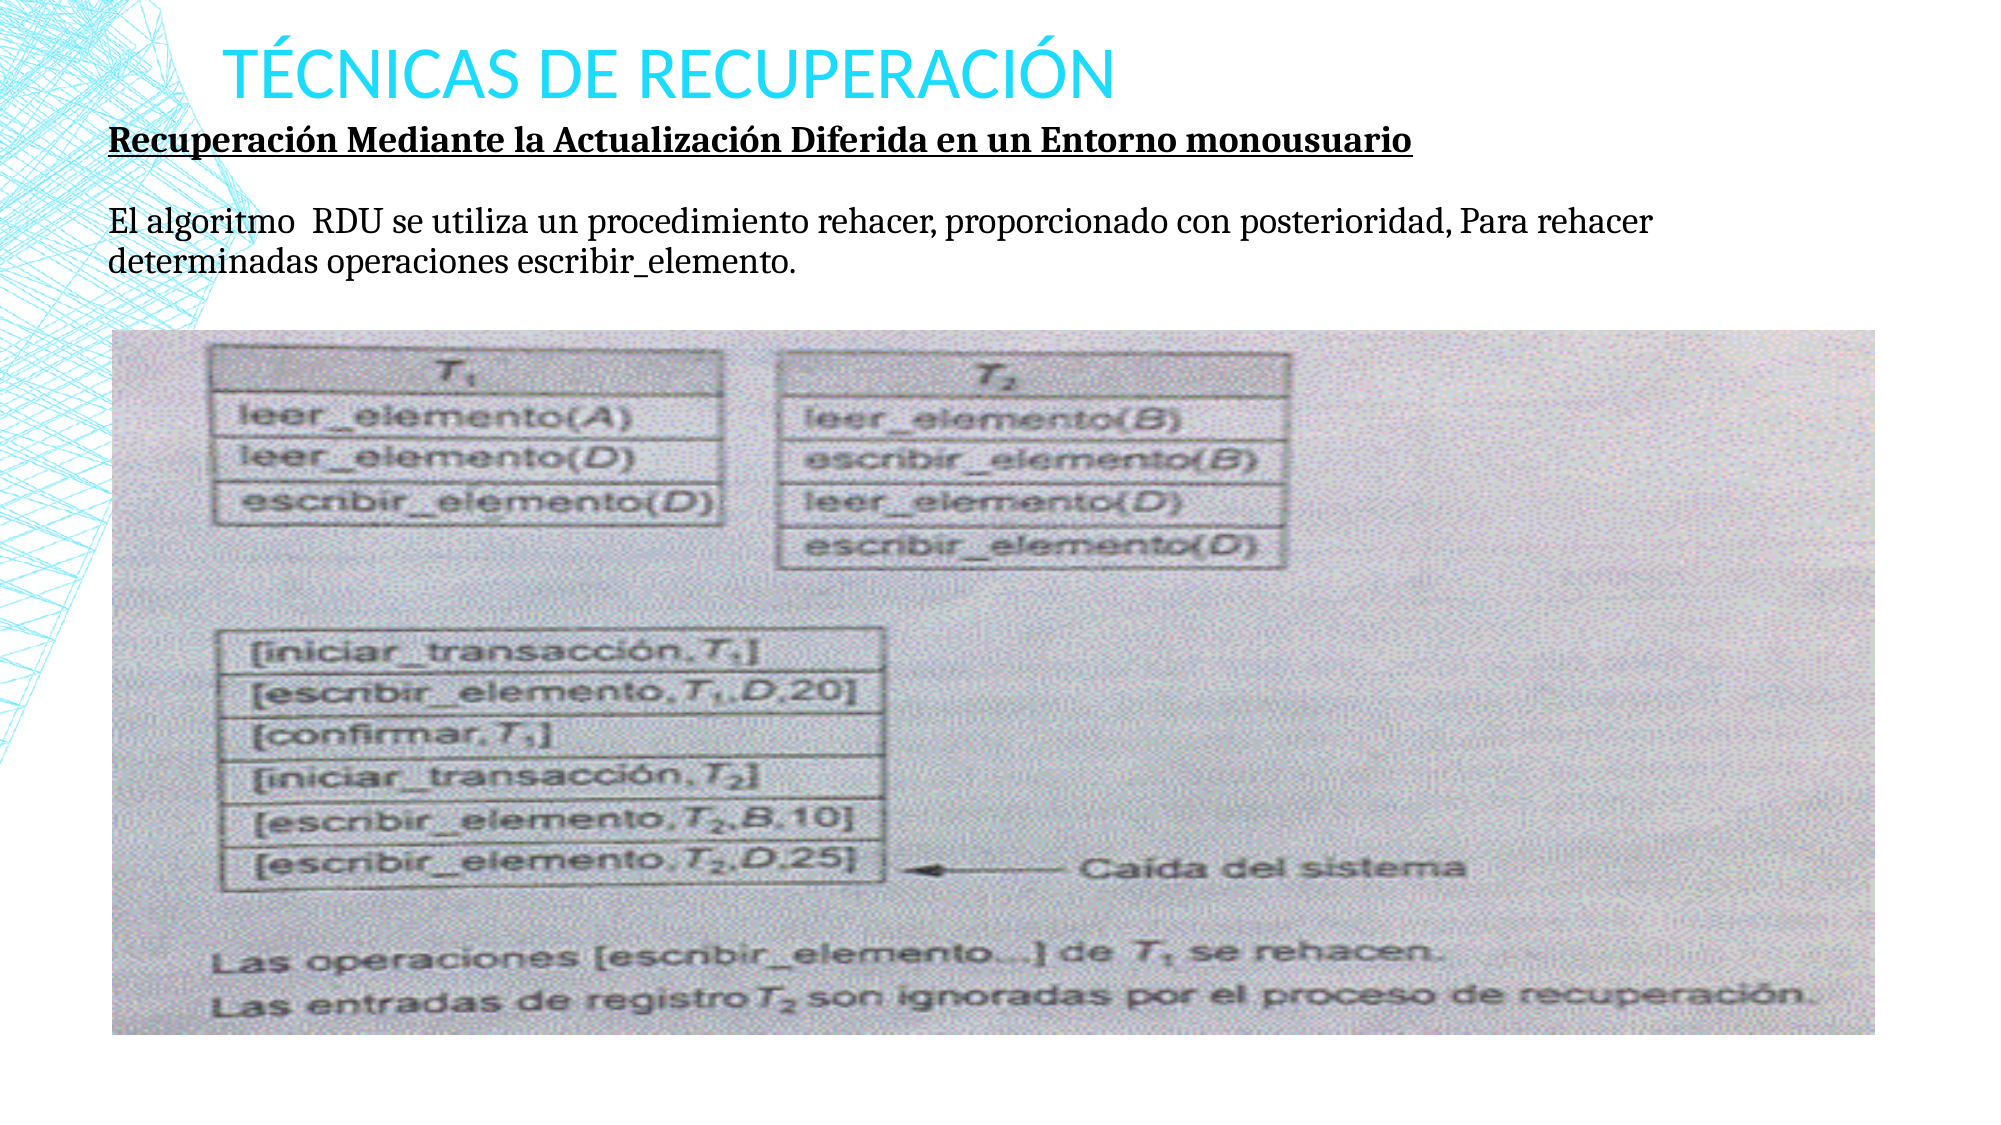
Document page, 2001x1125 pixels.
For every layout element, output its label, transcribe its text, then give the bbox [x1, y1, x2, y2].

picture [0, 0, 2001, 1125]
list Recuperación Mediante la Actualización Diferida en un Entorno monousuario El algoritmo RDU se utiliza un procedimiento rehacer, proporcionado con posterioridad, Para rehacer determinadas operaciones escribir_elemento. [93, 105, 1895, 1061]
title TÉCNICAS DE RECUPERACIÓN [207, 21, 1762, 122]
